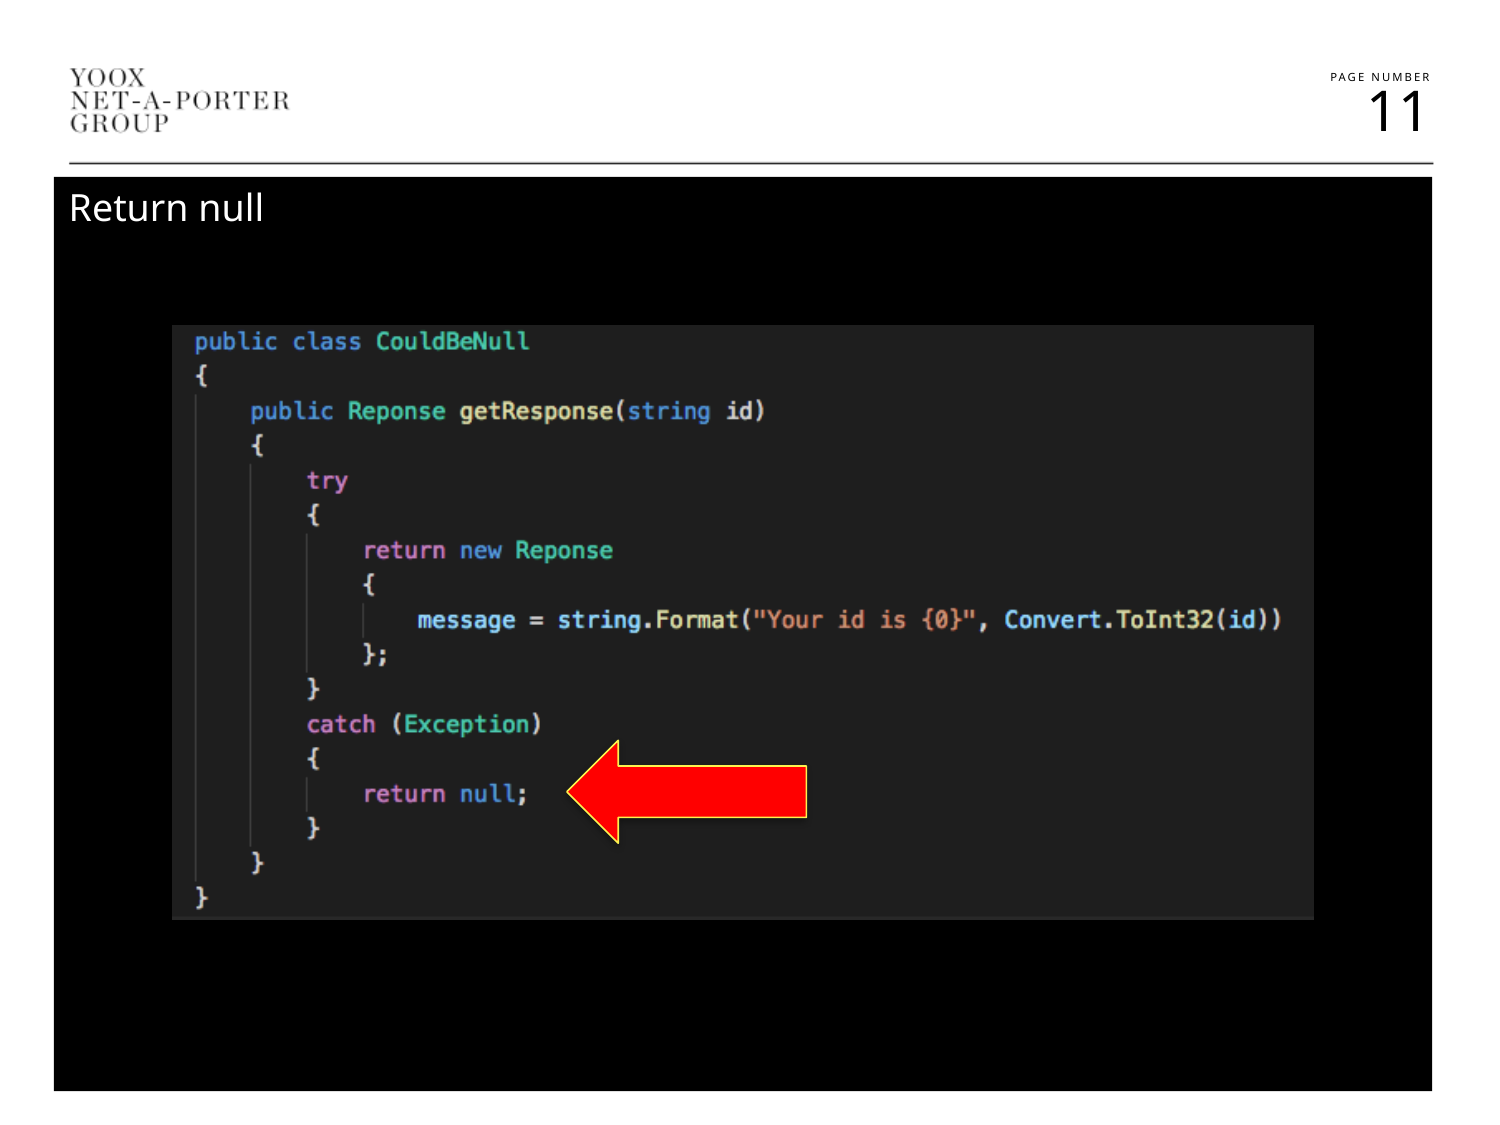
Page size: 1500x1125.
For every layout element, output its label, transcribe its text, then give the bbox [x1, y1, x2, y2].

picture [172, 324, 1314, 920]
list Return null [53, 176, 1433, 1092]
